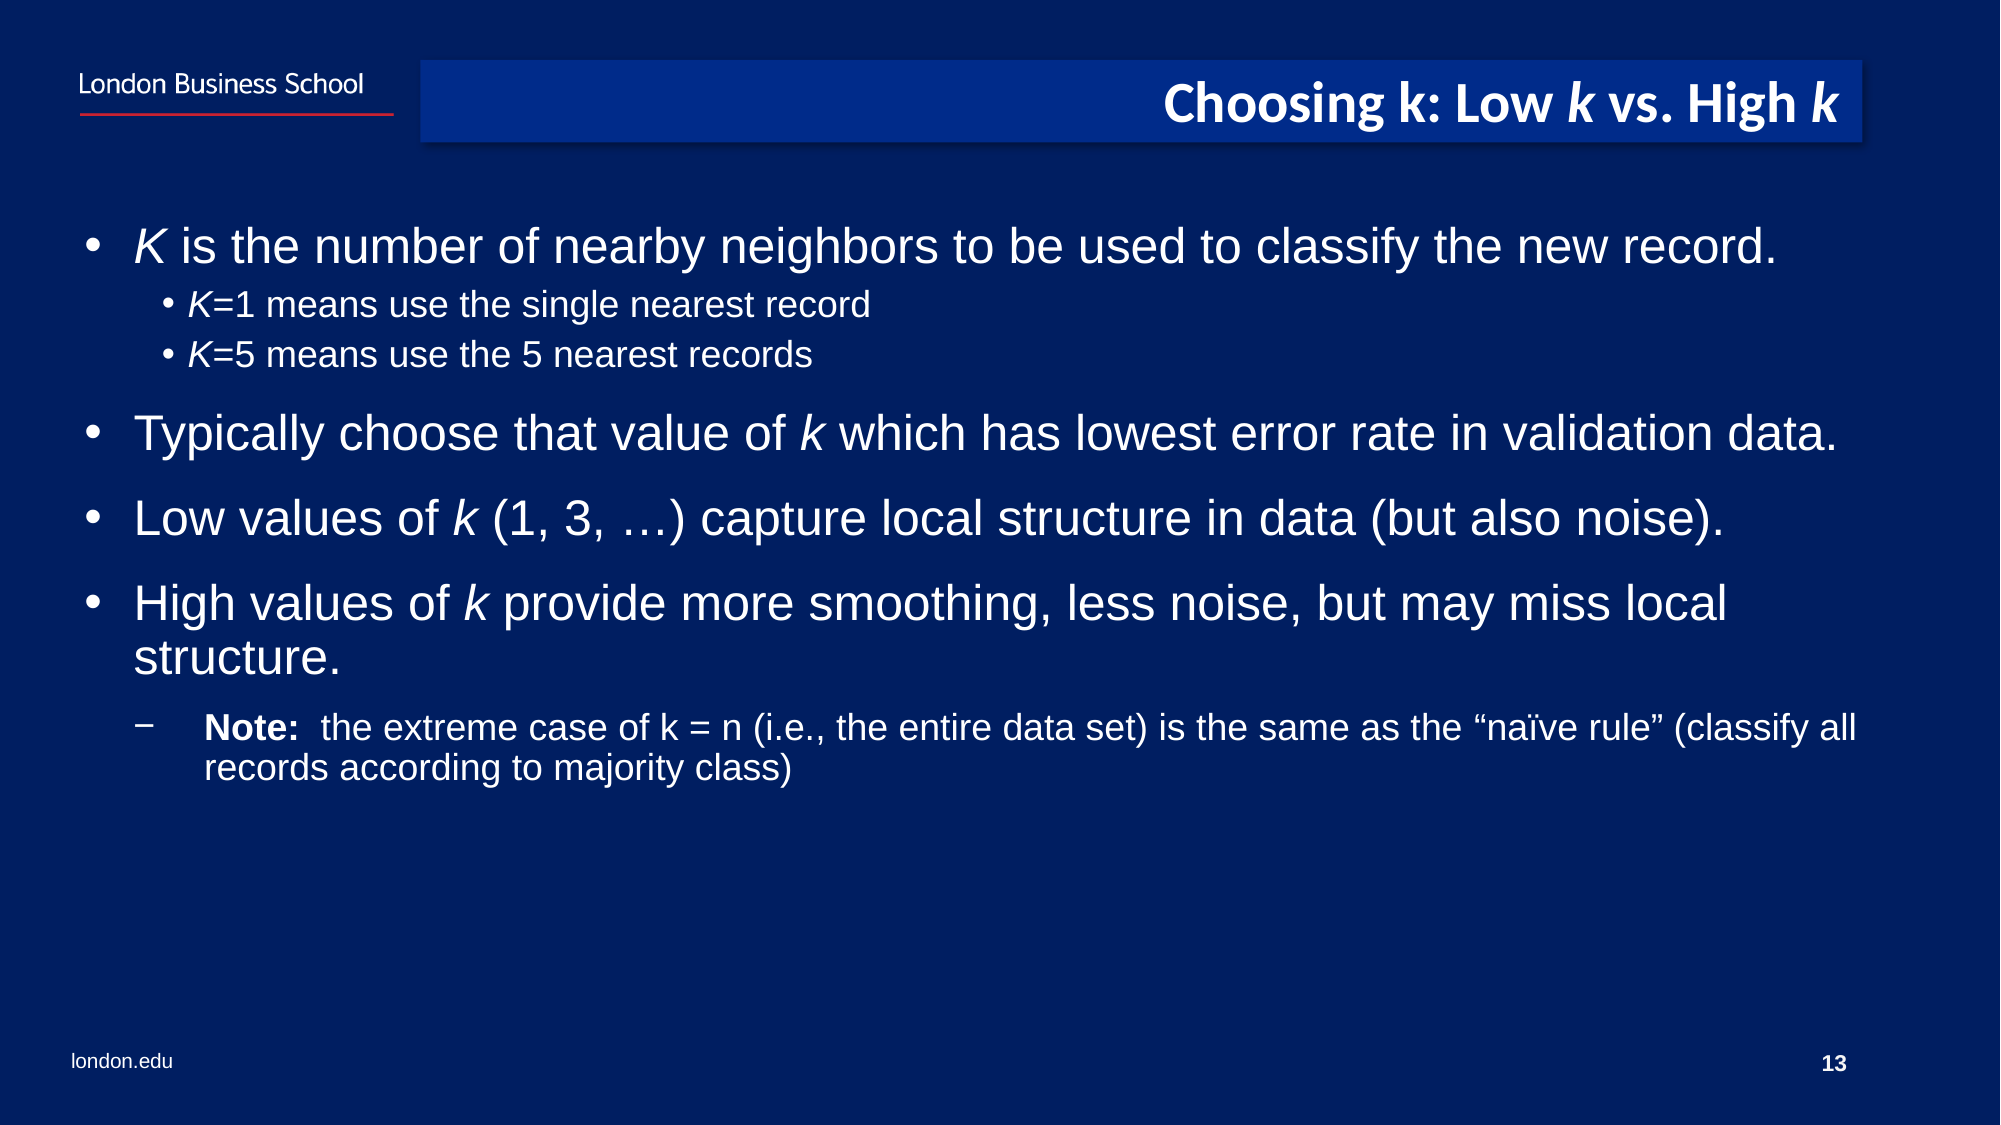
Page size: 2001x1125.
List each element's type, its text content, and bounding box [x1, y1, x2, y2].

title Choosing k: Low k vs. High k [420, 59, 1863, 143]
list K is the number of nearby neighbors to be used to classify the new record. K=1 means use the single nearest record K=5 means use the 5 nearest records Typically choose that value of k which has lowest error rate in validation data. Low values of k (1, 3, …) capture local structure in data (but also noise). High values of k provide more smoothing, less noise, but may miss local structure. Note: the extreme case of k = n (i.e., the entire data set) is the same as the “naïve rule” (classify all records according to majority class) [84, 208, 1863, 905]
picture [66, 59, 394, 137]
